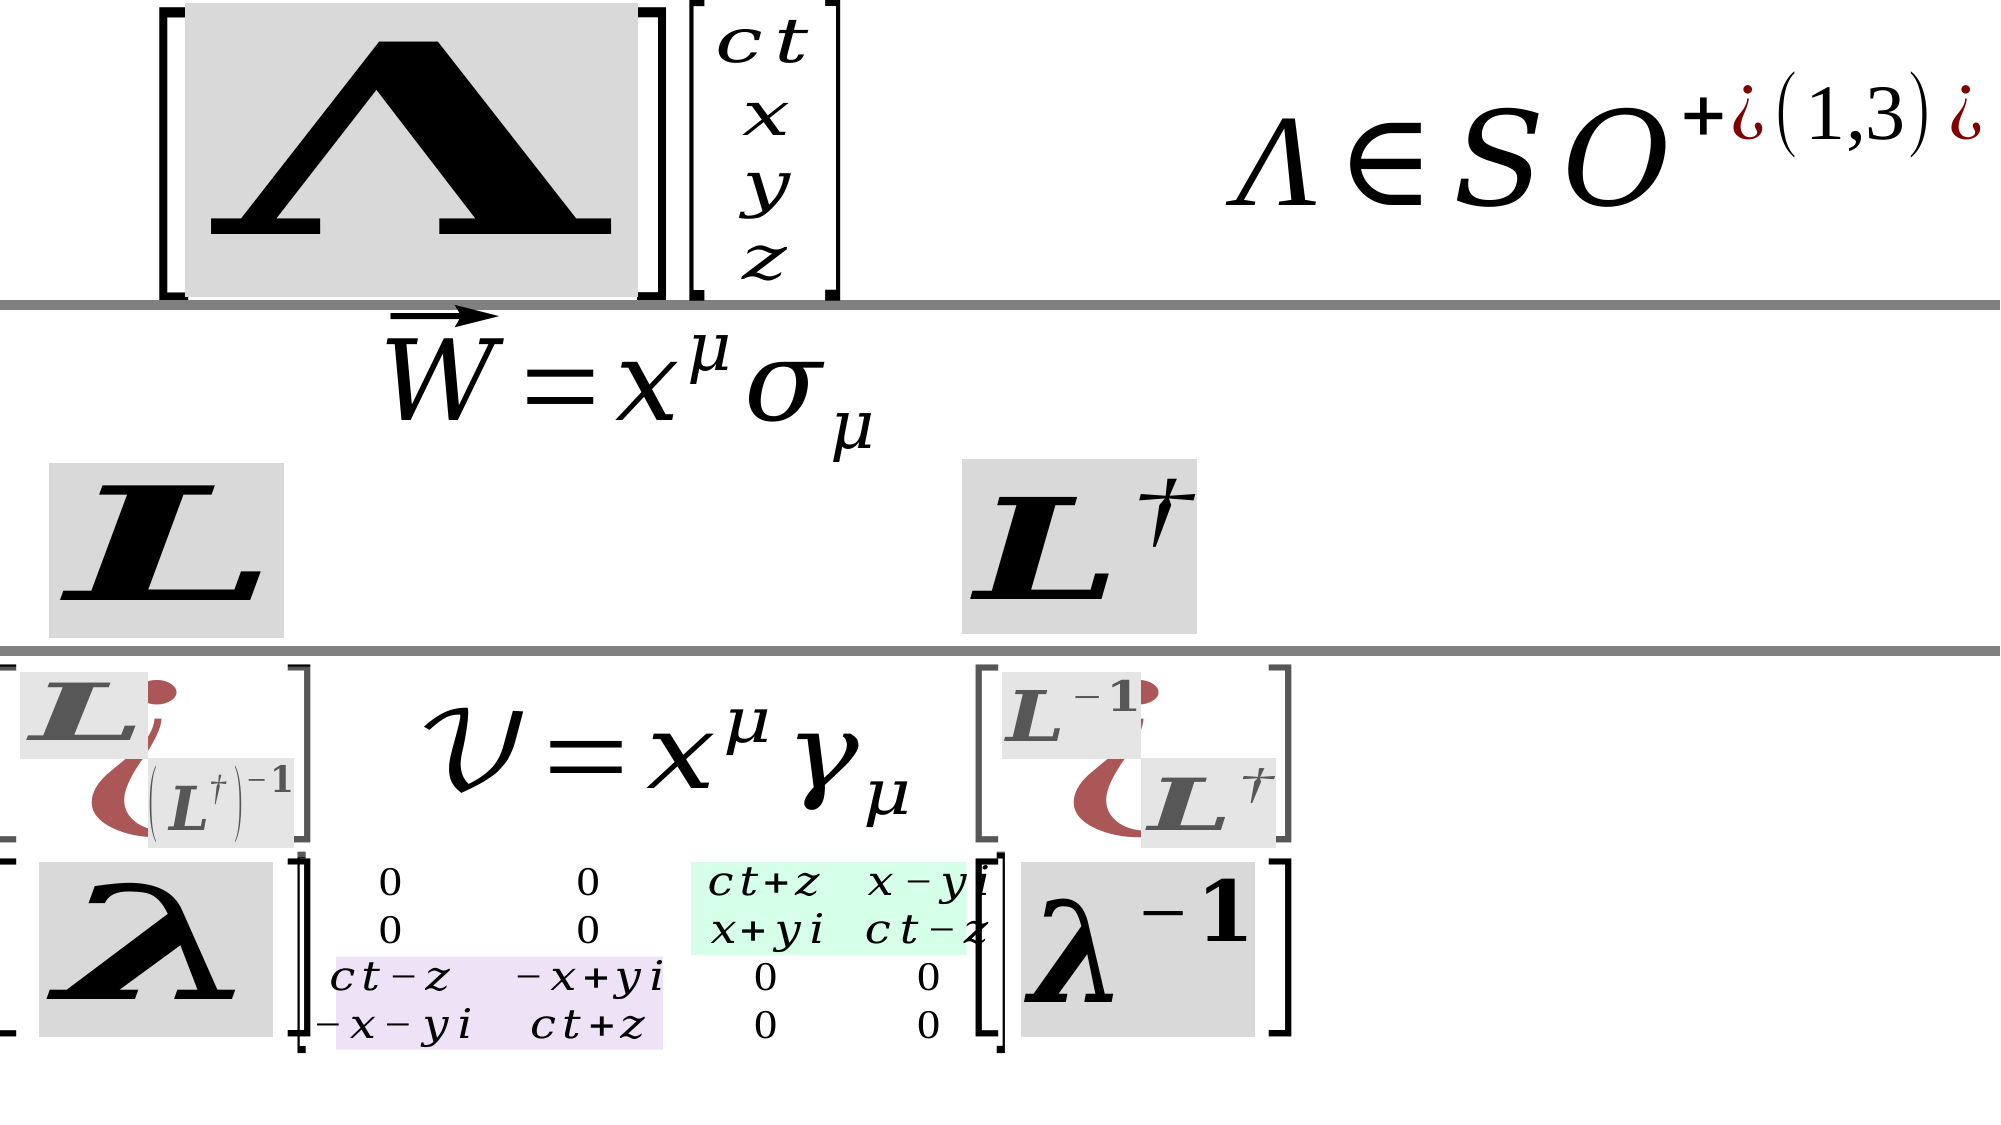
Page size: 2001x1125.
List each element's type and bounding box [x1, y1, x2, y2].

text_box [0, 858, 321, 1048]
text_box [956, 650, 1302, 855]
text_box [294, 849, 1009, 1056]
text_box [147, 0, 684, 304]
text_box [0, 650, 342, 858]
text_box [966, 855, 1302, 1049]
